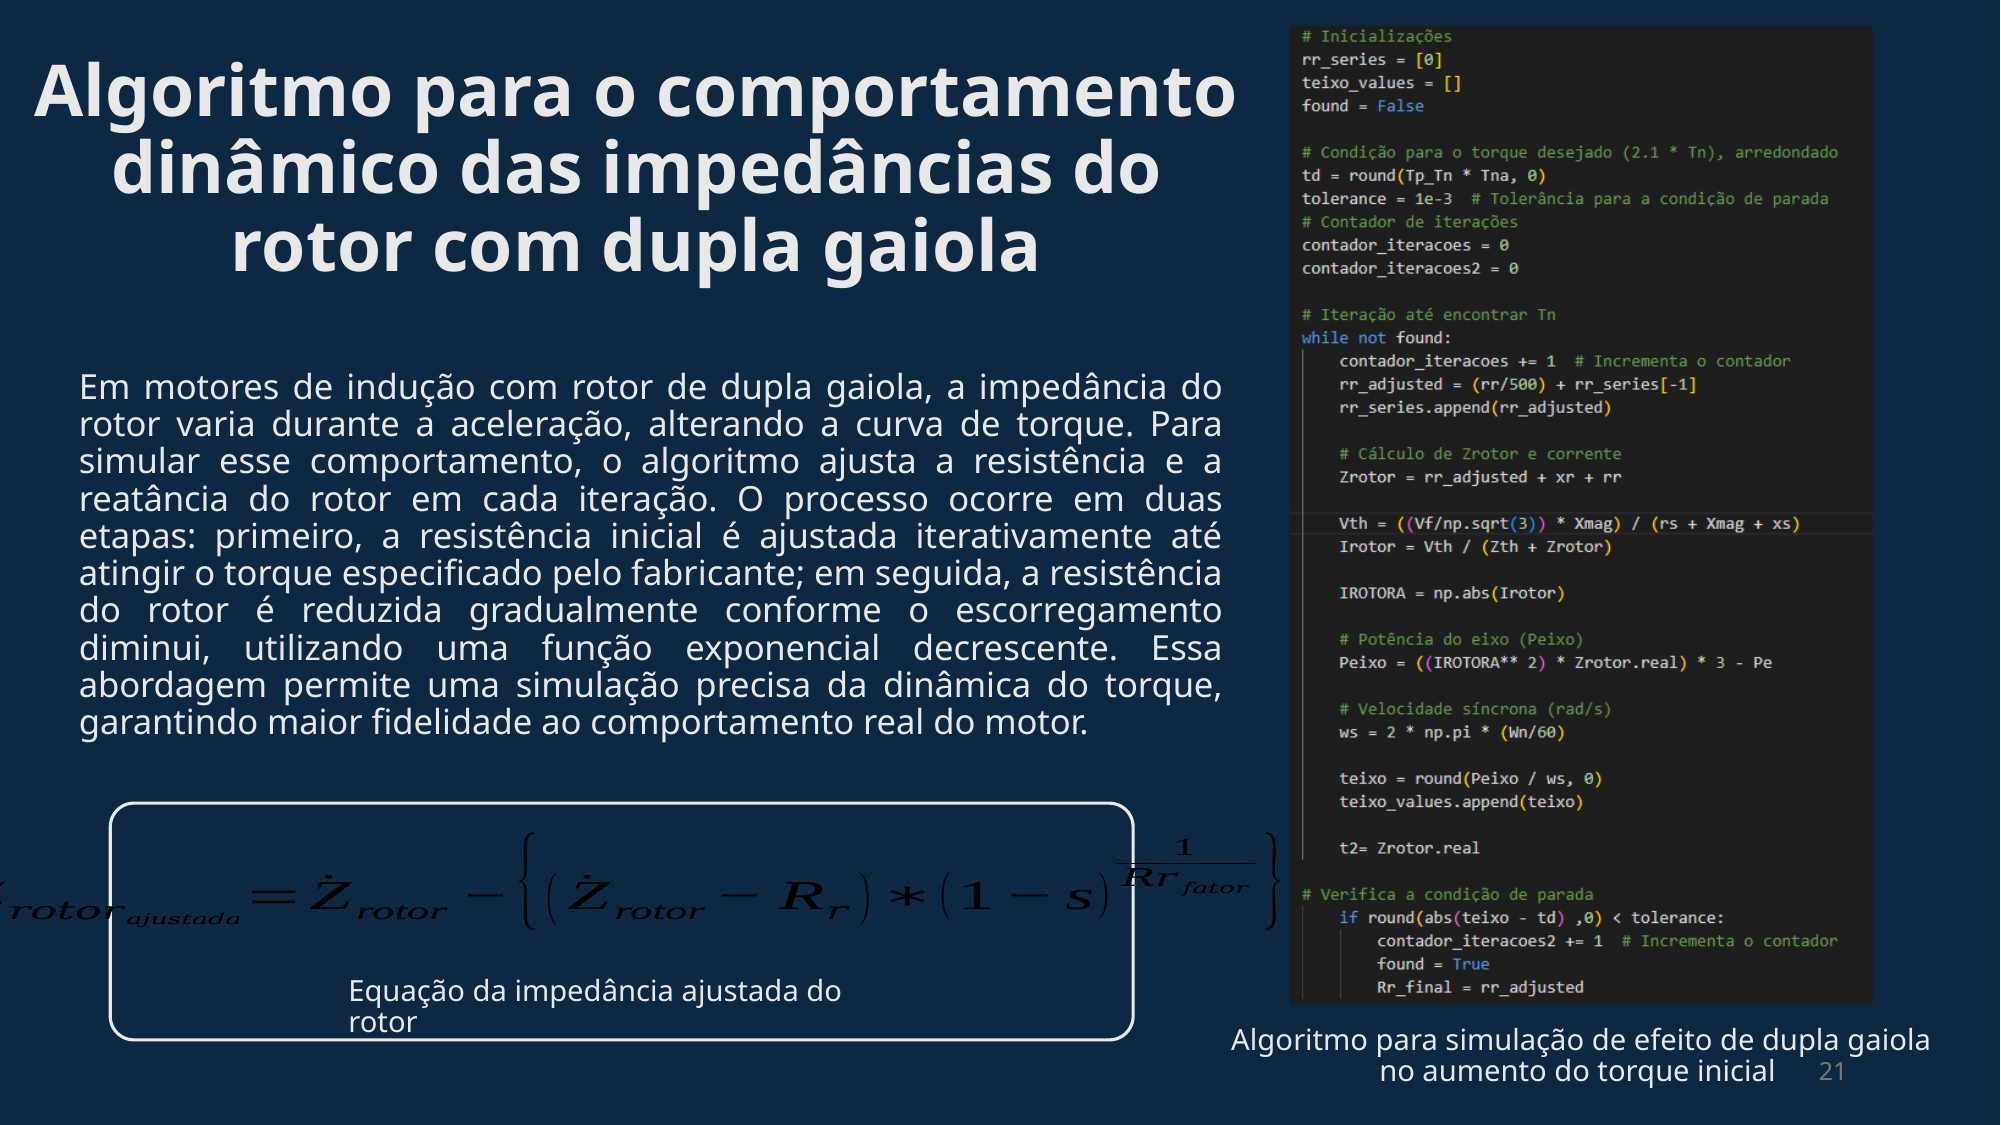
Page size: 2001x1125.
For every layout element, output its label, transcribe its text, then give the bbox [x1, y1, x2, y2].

text_box [108, 801, 1135, 1042]
text_box Algoritmo para simulação de efeito de dupla gaiola no aumento do torque inicial [1198, 1017, 1965, 1113]
picture [1290, 26, 1873, 1006]
text_box Em motores de indução com rotor de dupla gaiola, a impedância do rotor varia durante a aceleração, alterando a curva de torque. Para simular esse comportamento, o algoritmo ajusta a resistência e a reatância do rotor em cada iteração. O processo ocorre em duas etapas: primeiro, a resistência inicial é ajustada iterativamente até atingir o torque especificado pelo fabricante; em seguida, a resistência do rotor é reduzida gradualmente conforme o escorregamento diminui, utilizando uma função exponencial decrescente. Essa abordagem permite uma simulação precisa da dinâmica do torque, garantindo maior fidelidade ao comportamento real do motor. [64, 362, 1238, 763]
list Equação da impedância ajustada do rotor [333, 968, 915, 1064]
title Algoritmo para o comportamento dinâmico das impedâncias do rotor com dupla gaiola [18, 39, 1256, 302]
